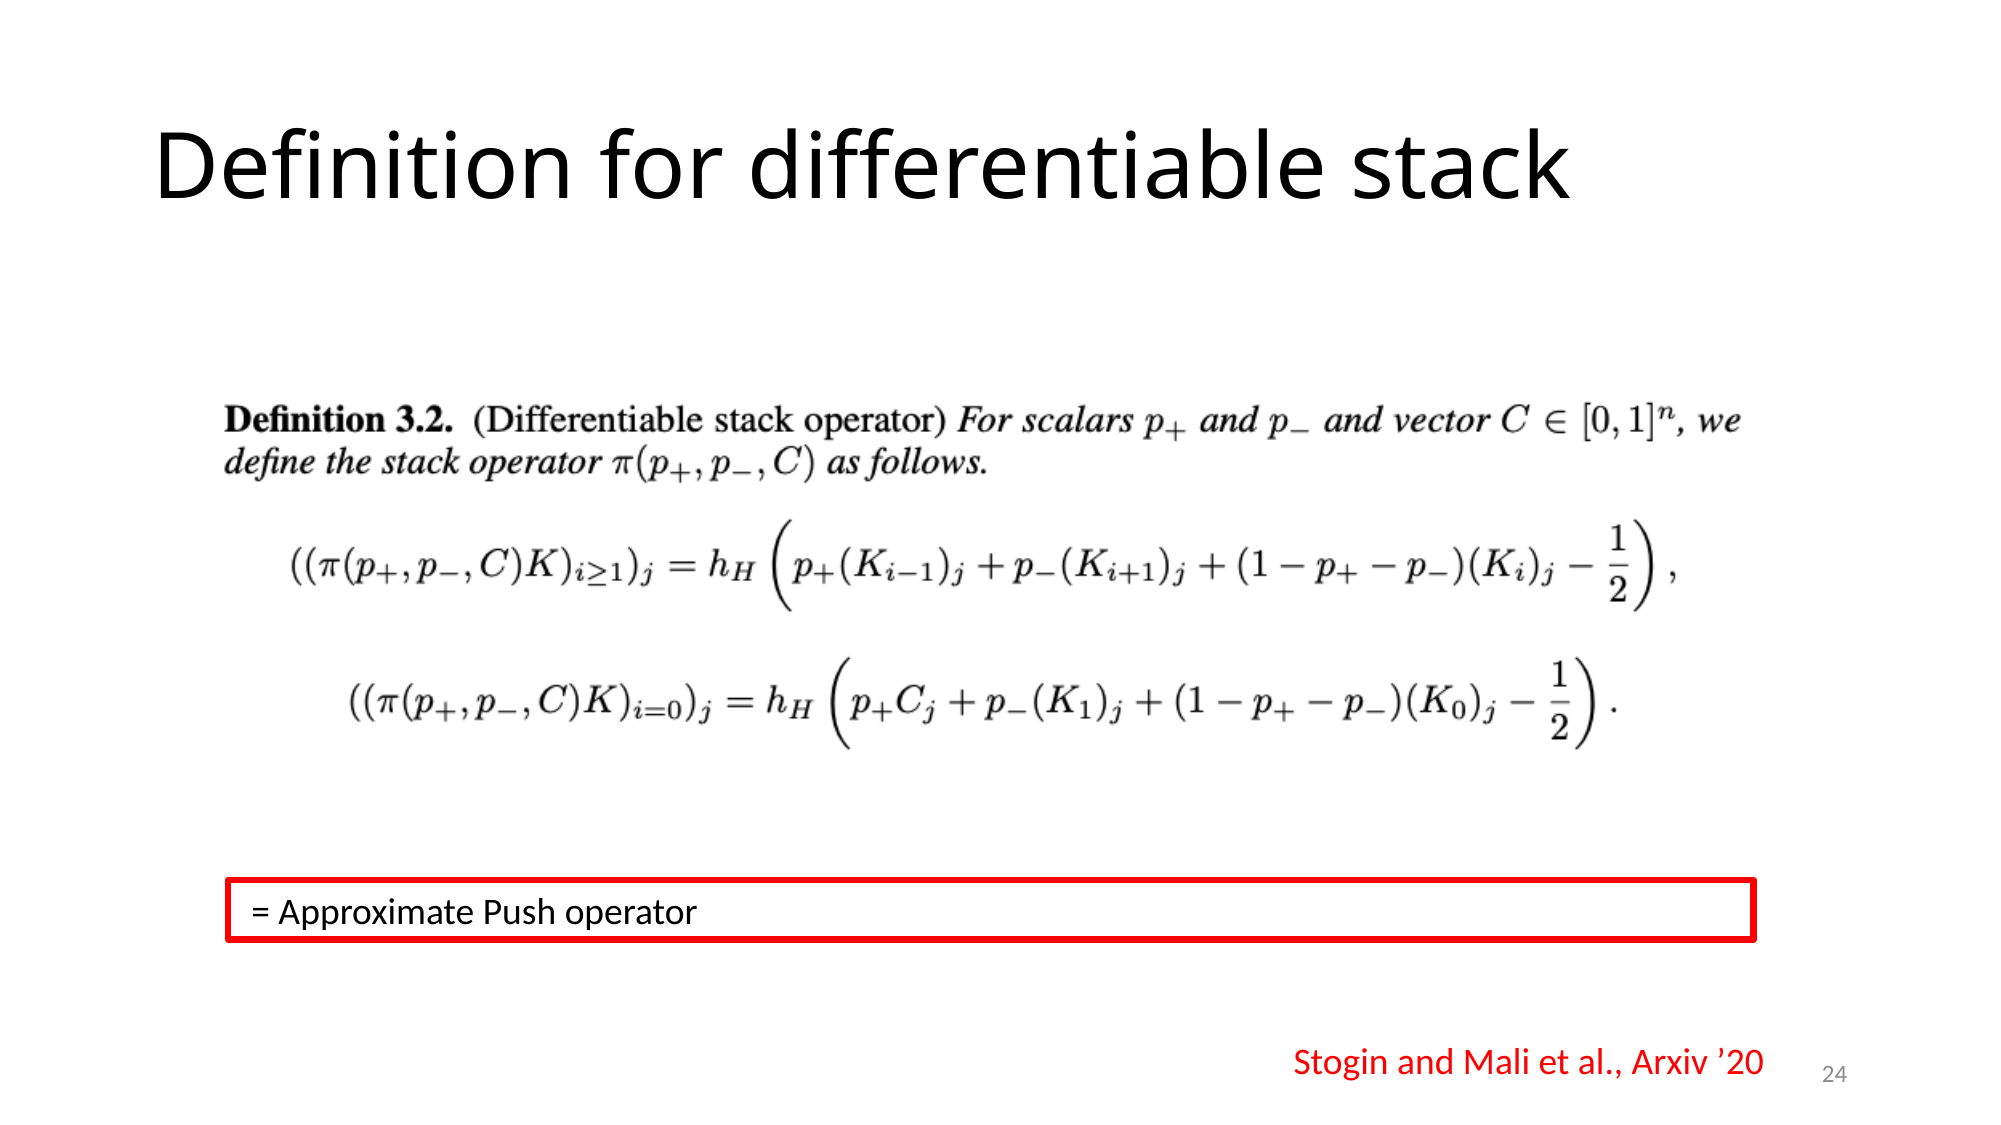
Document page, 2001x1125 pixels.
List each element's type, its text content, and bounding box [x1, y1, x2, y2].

text_box Stogin and Mali et al., Arxiv ’20 [1278, 1029, 1780, 1090]
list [175, 355, 1754, 783]
slide_number 24 [1412, 1042, 1863, 1103]
title Definition for differentiable stack [137, 59, 1863, 278]
